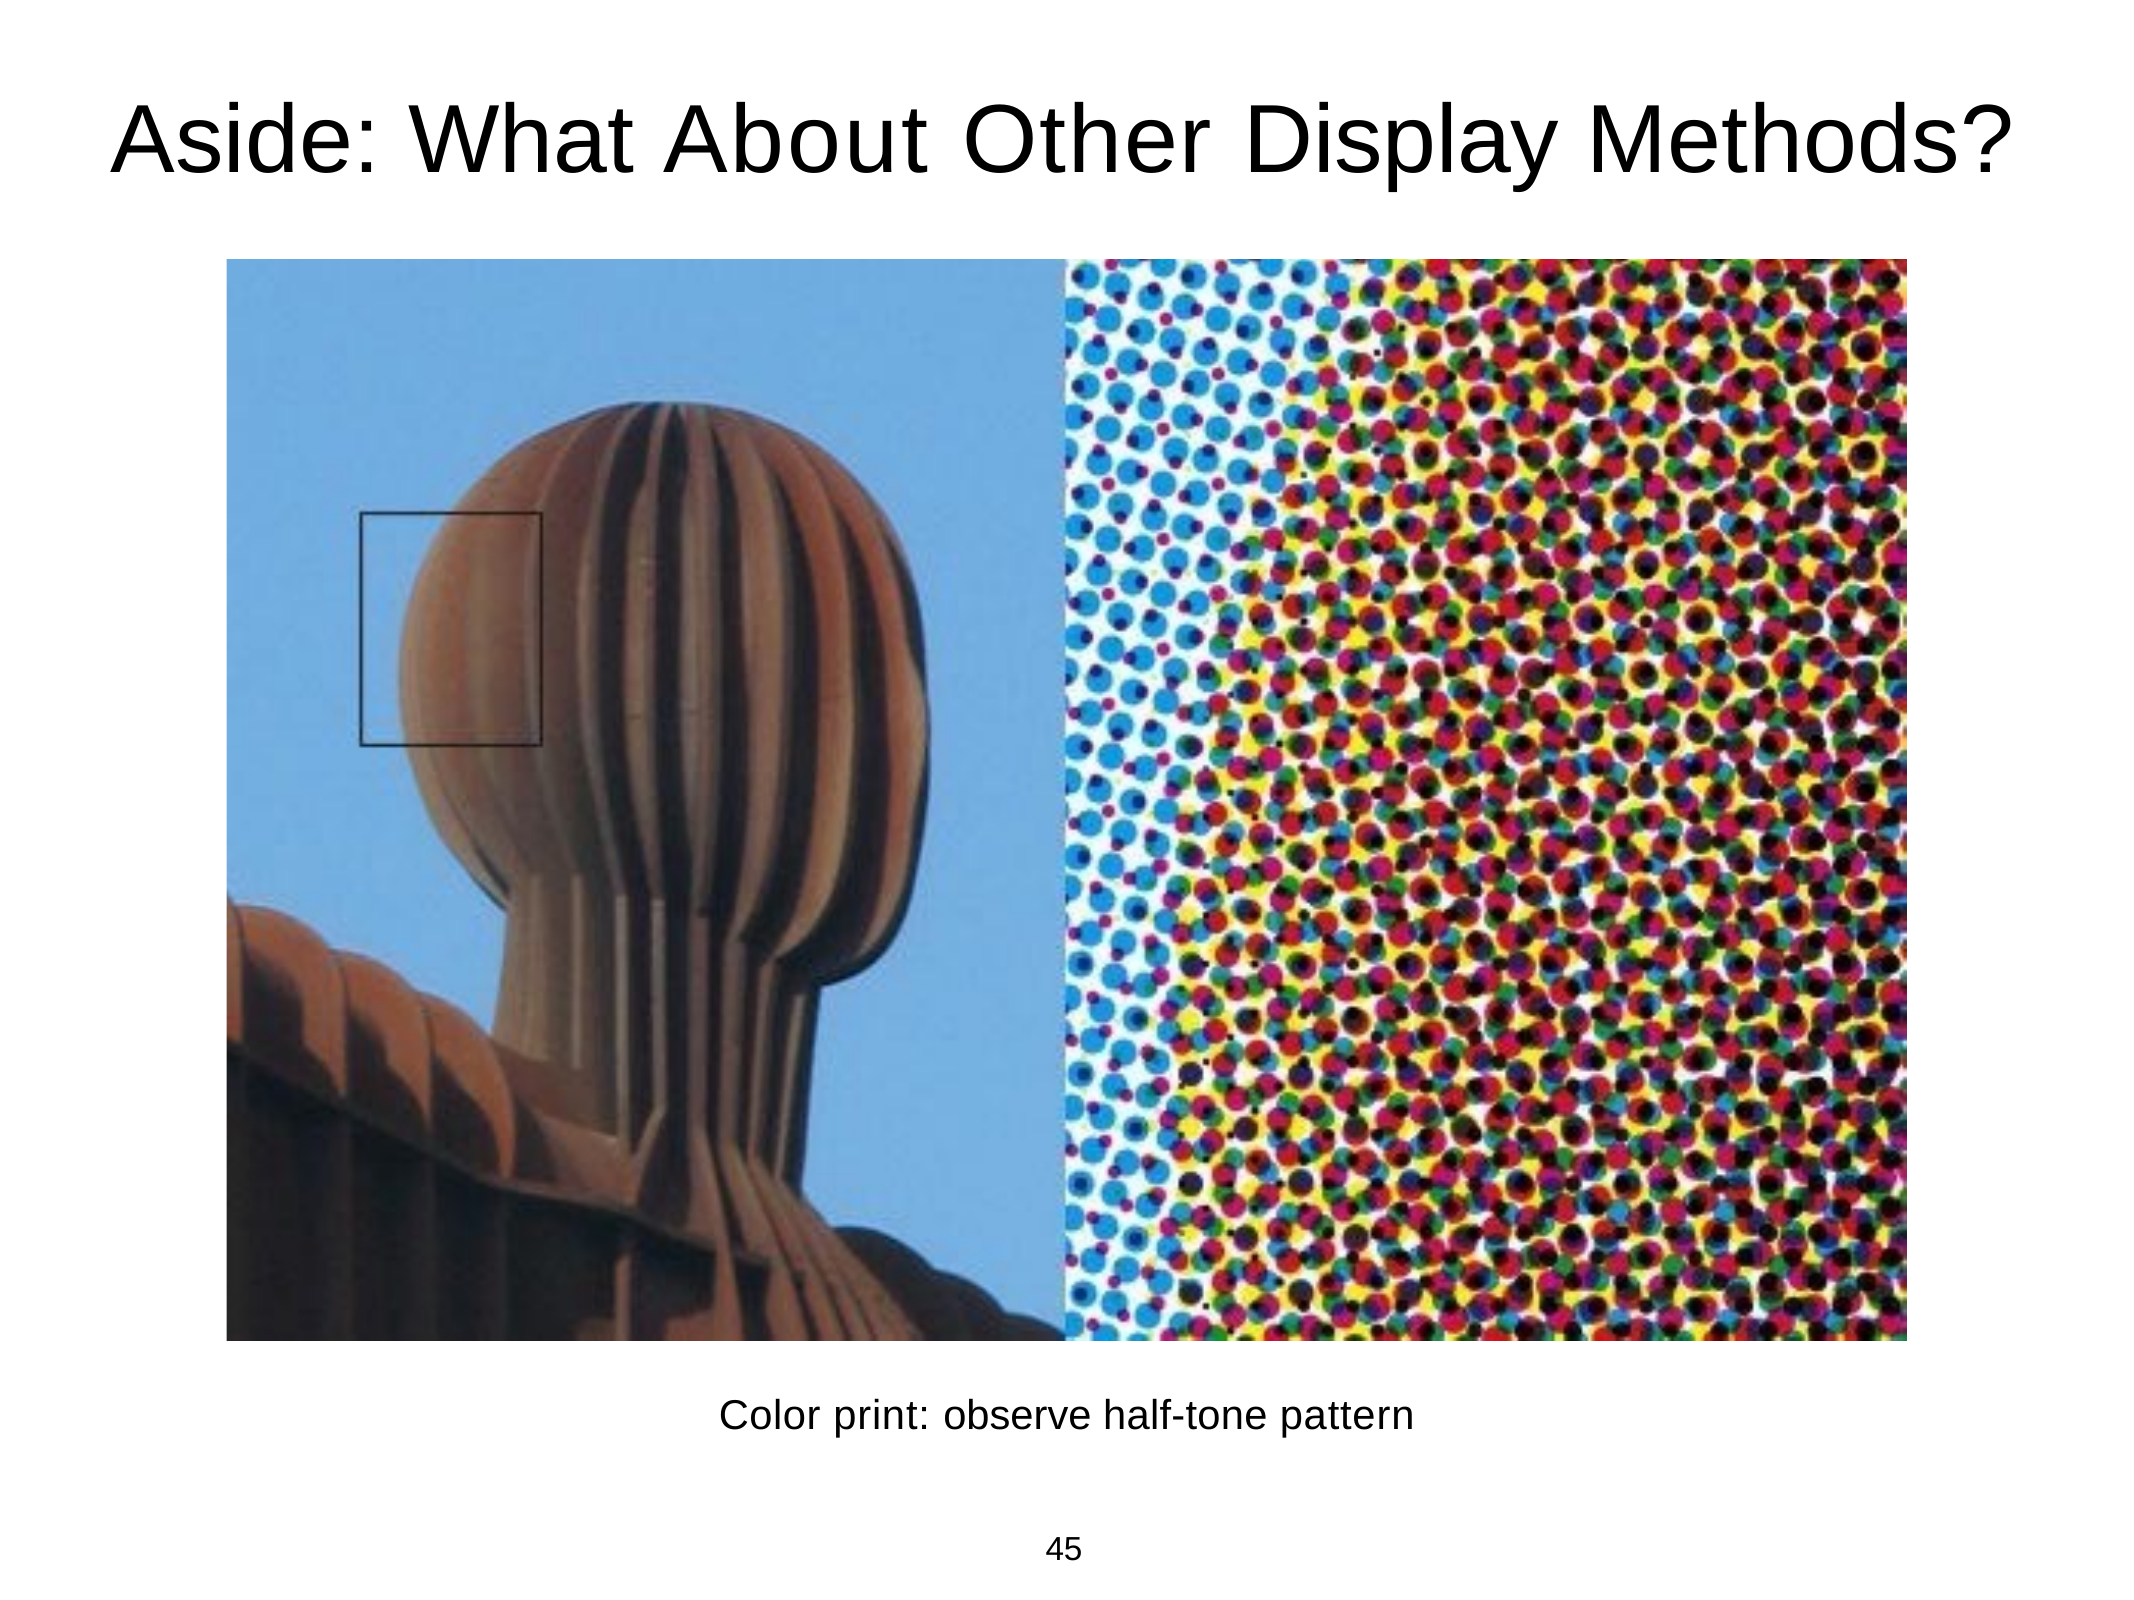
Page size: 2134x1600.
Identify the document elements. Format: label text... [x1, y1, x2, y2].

text_box [226, 259, 1907, 1341]
slide_number 45 [1015, 1526, 1090, 1600]
title Aside: What About Other Display Methods? [108, 73, 2017, 344]
text_box Color print: observe half-tone pattern [716, 1385, 1418, 1438]
